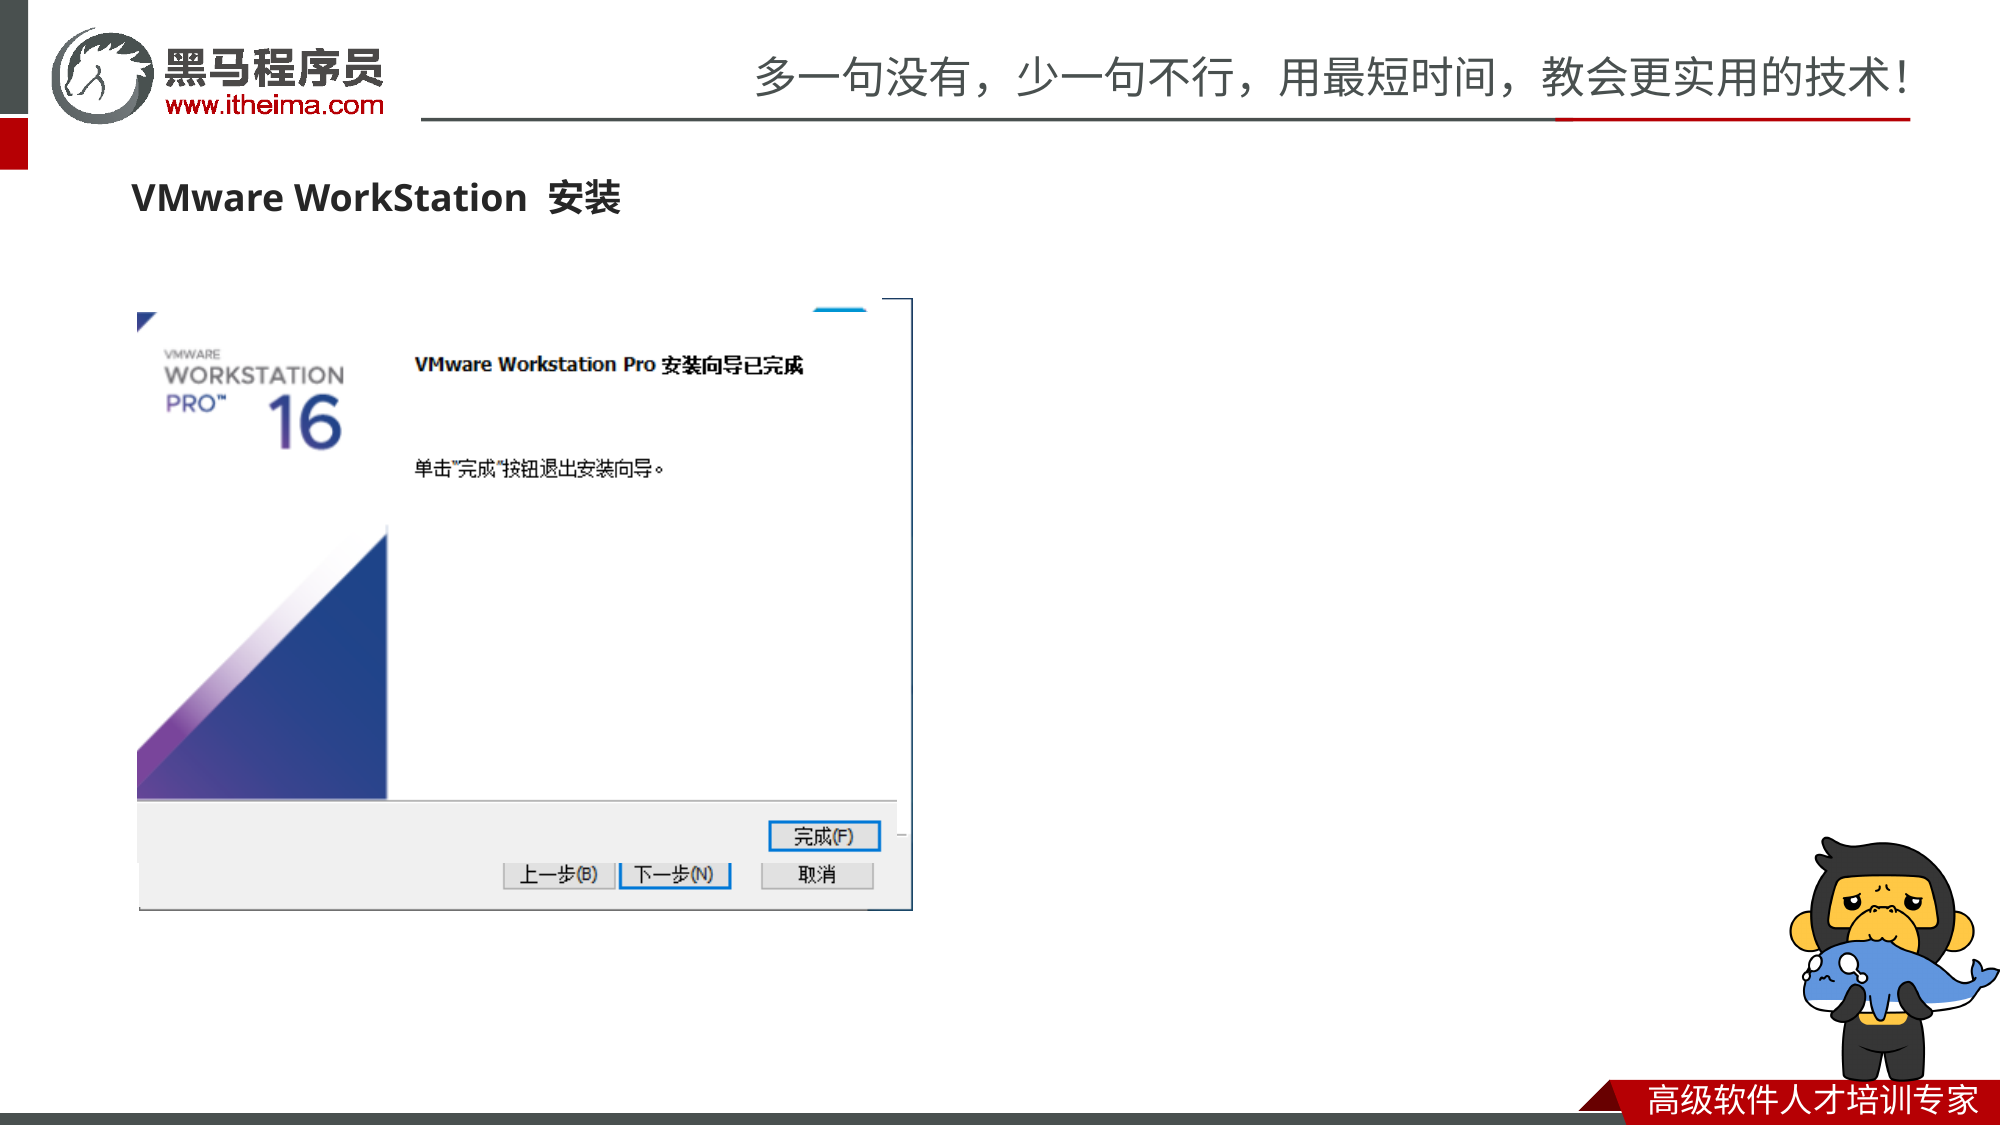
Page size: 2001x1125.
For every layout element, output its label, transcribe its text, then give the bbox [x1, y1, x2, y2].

picture [1755, 827, 2000, 1091]
picture [50, 26, 384, 125]
list VMware WorkStation 安装 [116, 154, 1872, 239]
picture [137, 298, 913, 912]
